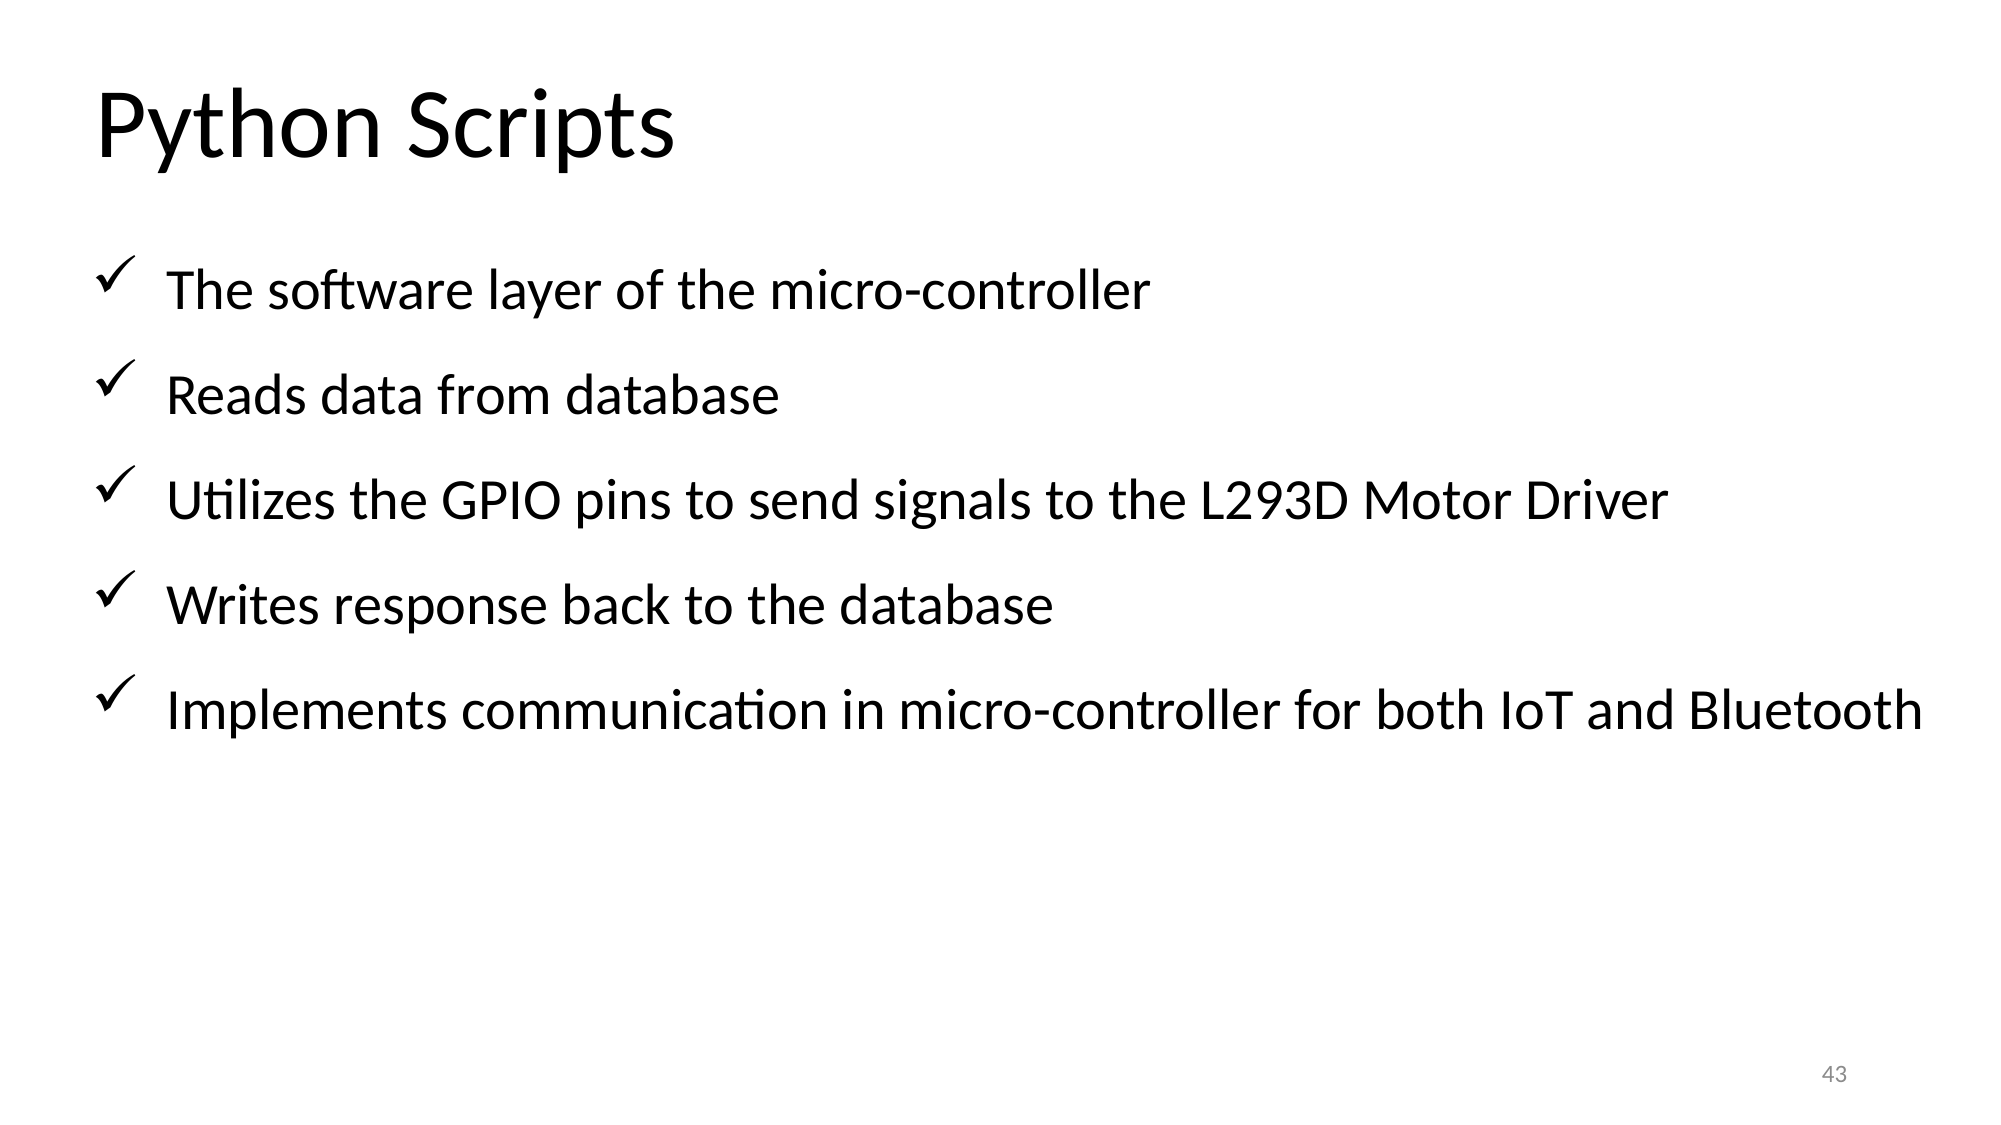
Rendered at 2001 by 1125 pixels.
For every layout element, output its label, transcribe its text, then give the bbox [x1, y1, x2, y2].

slide_number 43 [1412, 1042, 1863, 1103]
text_box The software layer of the micro-controller Reads data from database Utilizes the GPIO pins to send signals to the L293D Motor Driver Writes response back to the database Implements communication in micro-controller for both IoT and Bluetooth [76, 208, 1961, 749]
text_box Python Scripts [80, 50, 693, 185]
